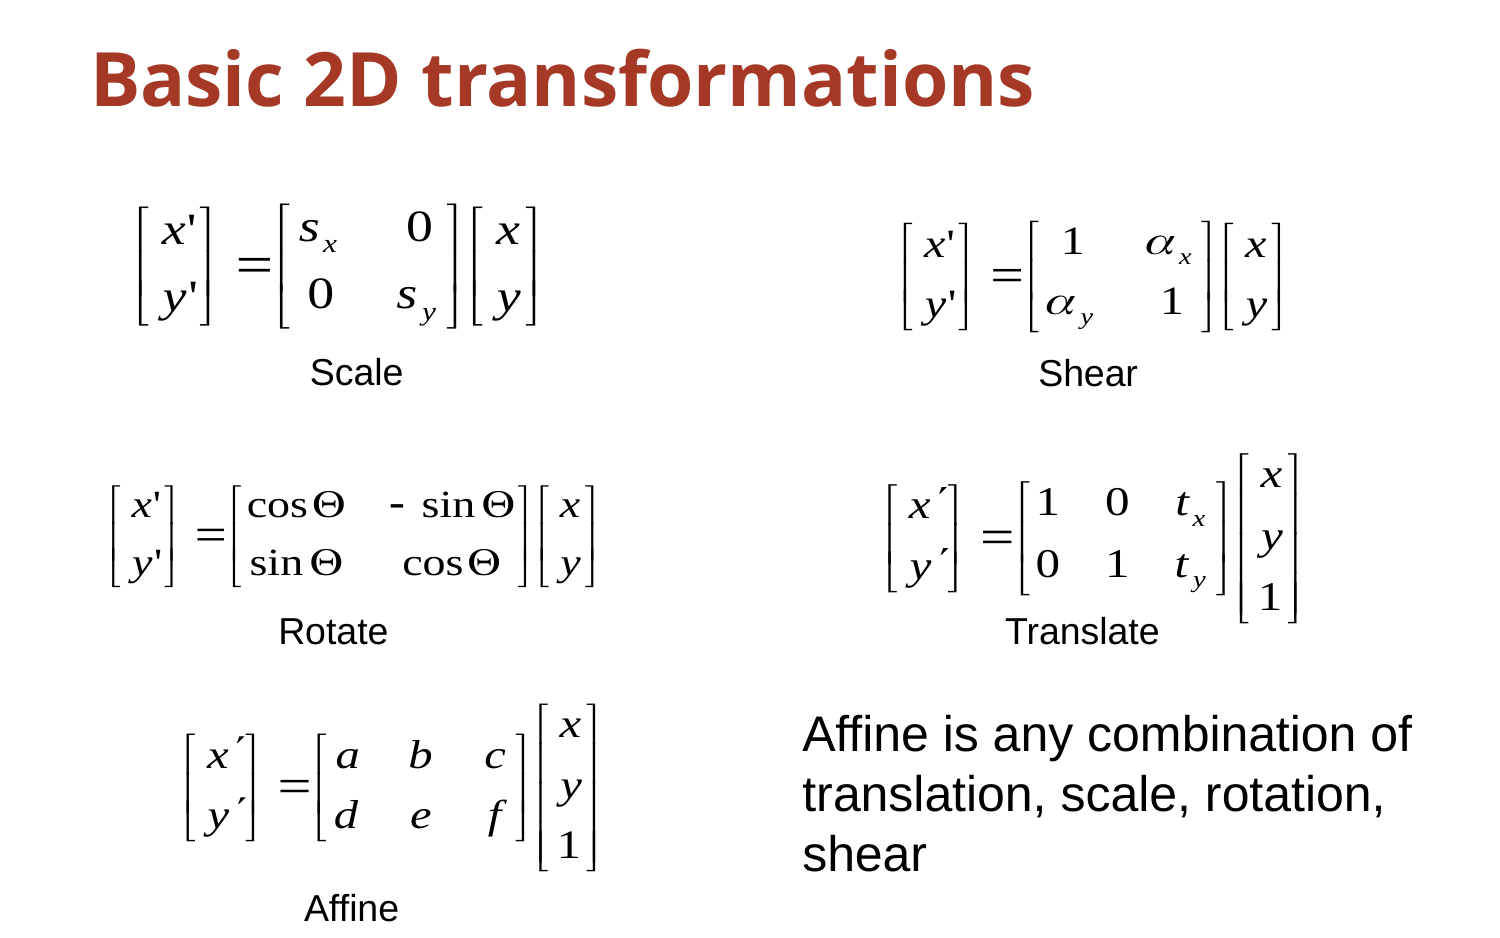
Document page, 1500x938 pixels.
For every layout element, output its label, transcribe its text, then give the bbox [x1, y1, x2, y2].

title Basic 2D transformations [75, 27, 1425, 125]
text_box Scale [295, 340, 419, 401]
text_box Affine [289, 880, 415, 937]
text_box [101, 476, 612, 595]
text_box Affine is any combination of translation, scale, rotation, shear [787, 693, 1475, 889]
text_box Translate [990, 631, 1175, 660]
text_box Rotate [263, 599, 404, 660]
text_box Shear [1023, 341, 1153, 402]
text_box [892, 213, 1298, 341]
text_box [174, 693, 613, 880]
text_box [126, 195, 557, 338]
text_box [876, 443, 1315, 631]
